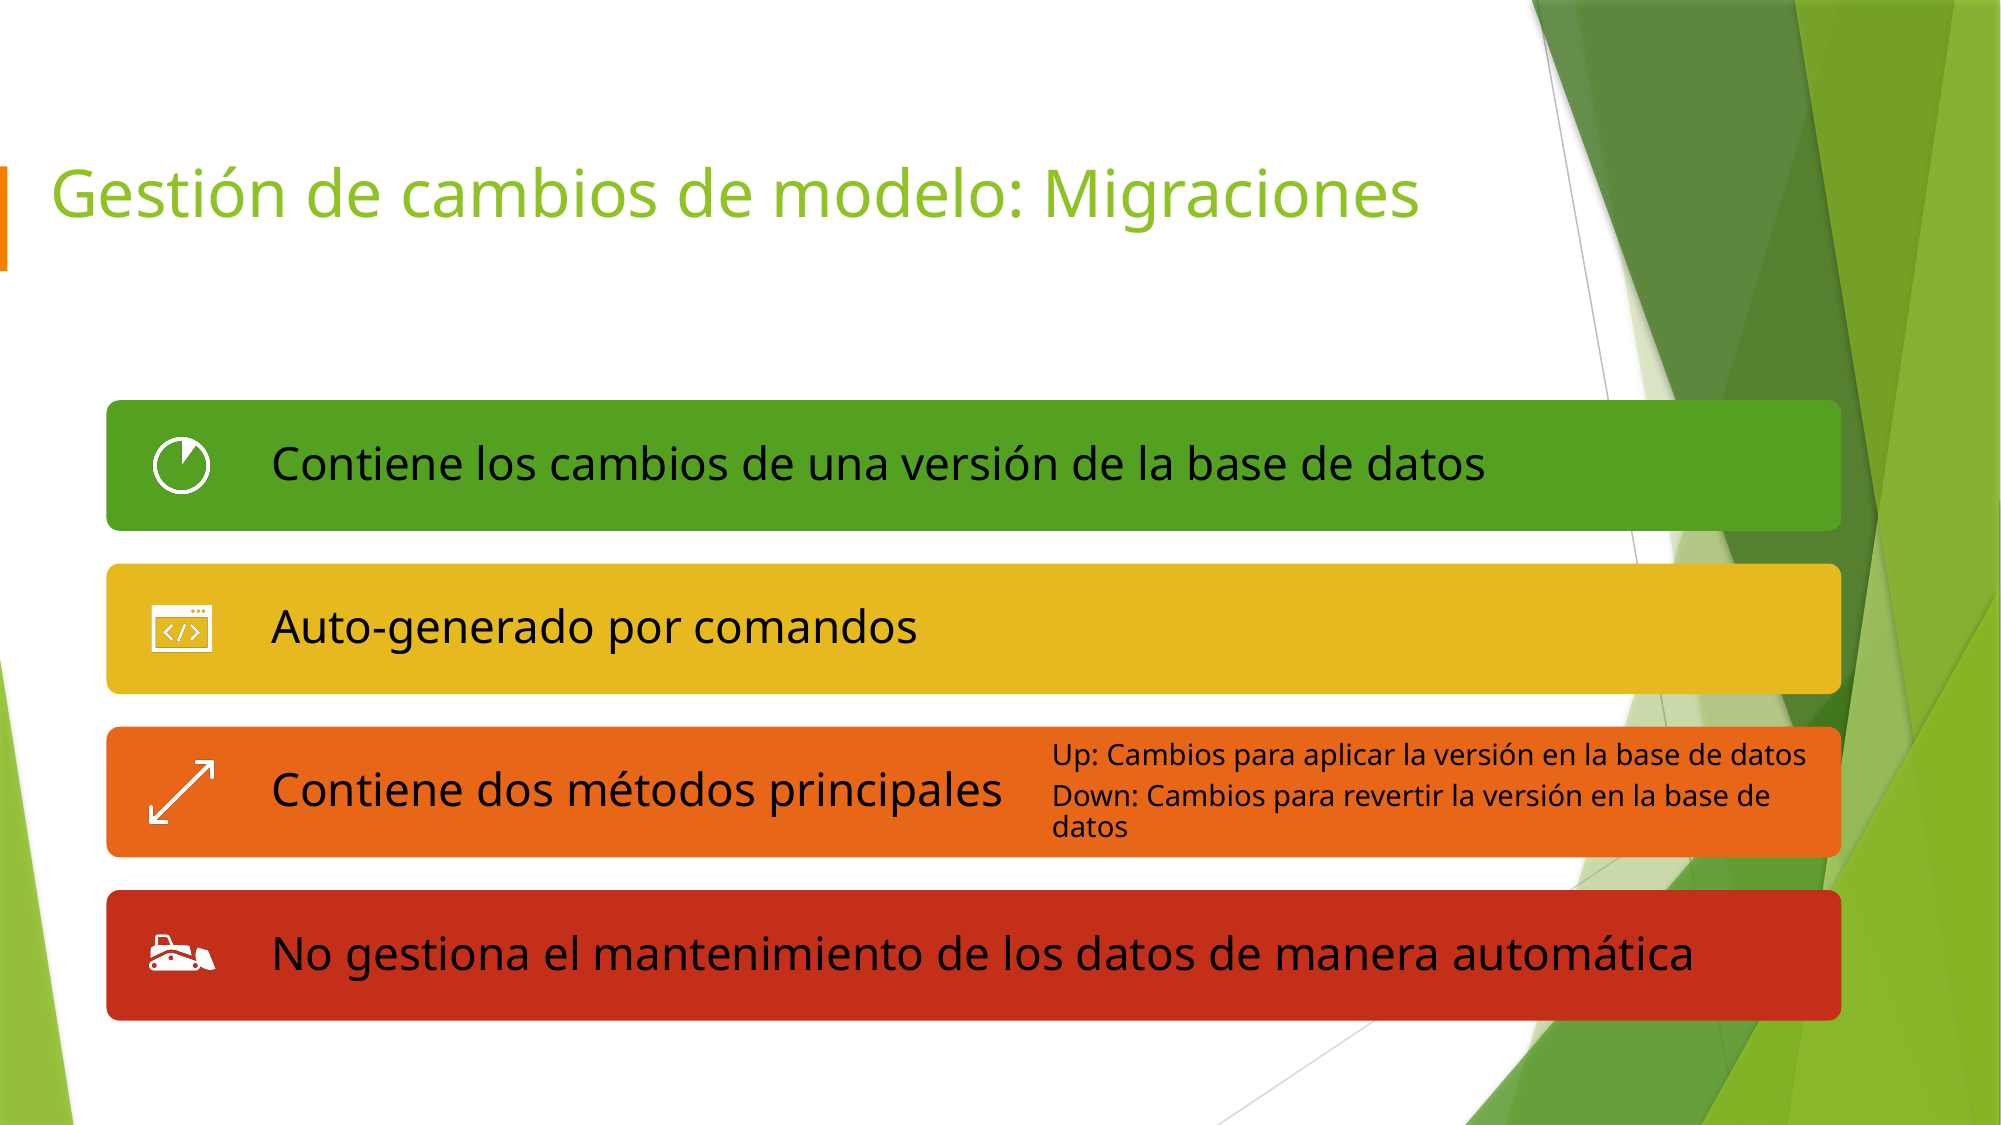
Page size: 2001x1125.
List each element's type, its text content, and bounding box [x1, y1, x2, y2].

title Gestión de cambios de modelo: Migraciones [34, 144, 1525, 302]
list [105, 399, 1842, 1022]
